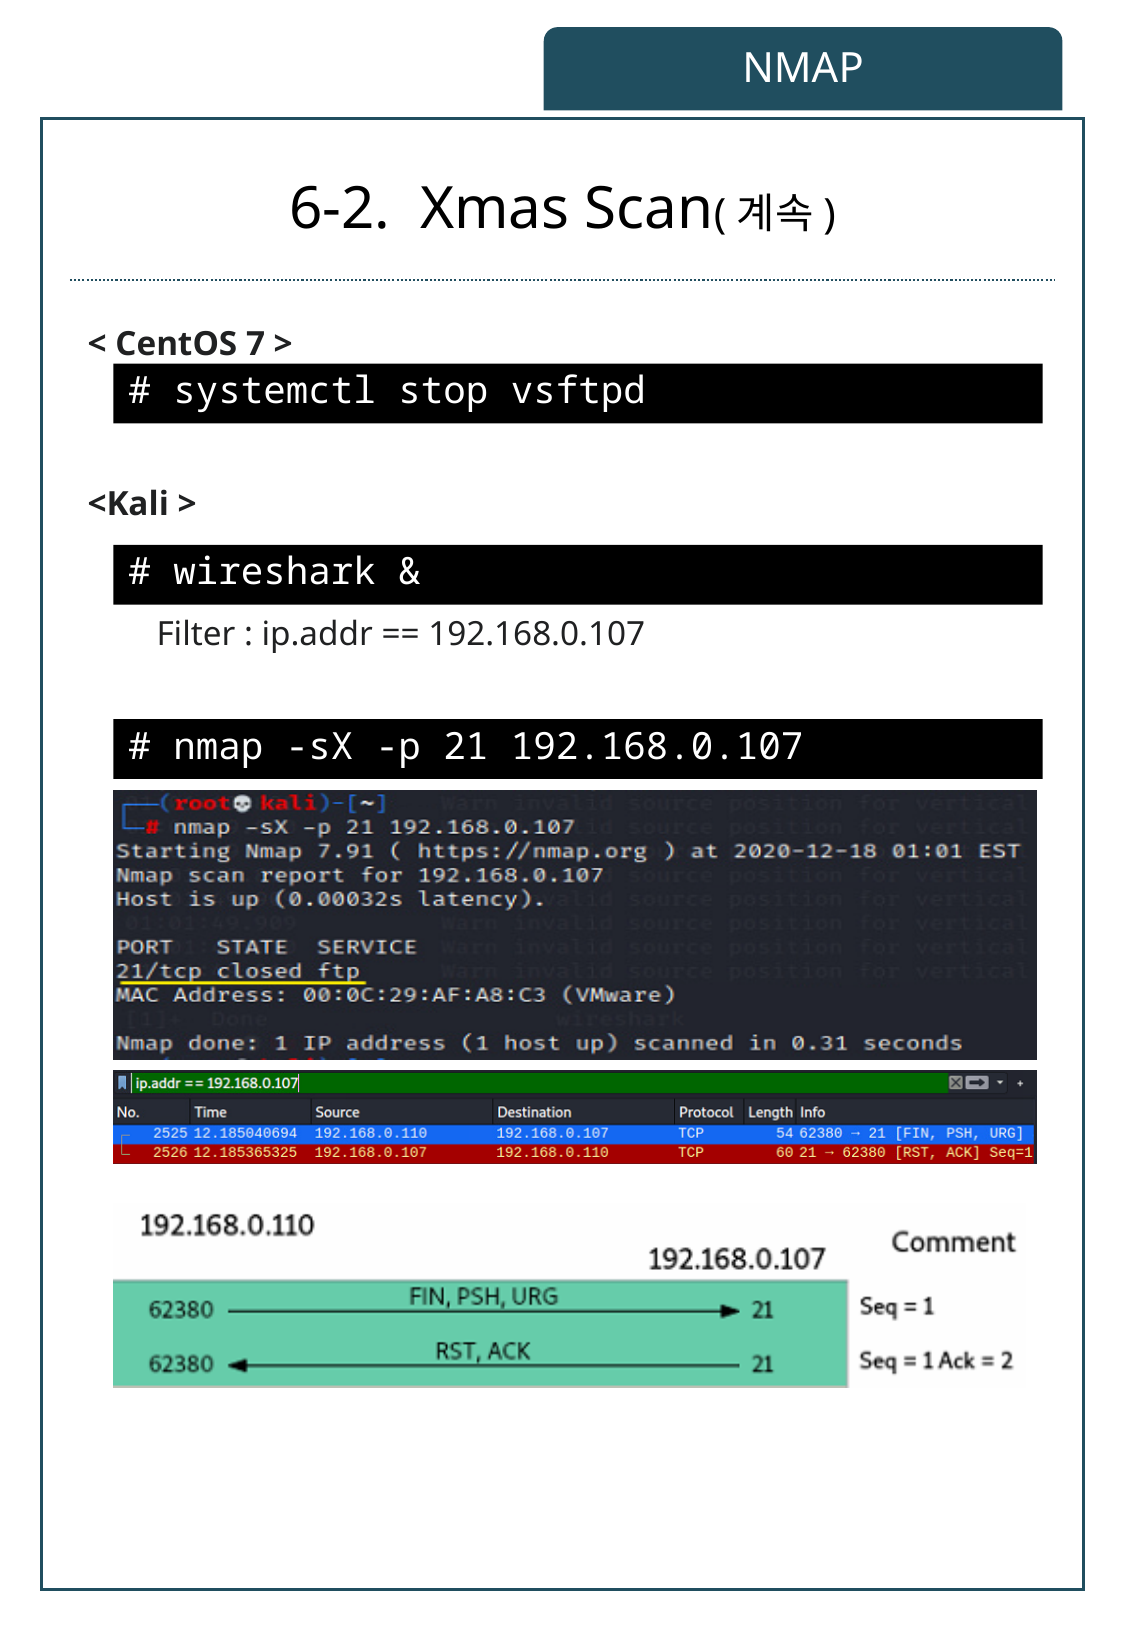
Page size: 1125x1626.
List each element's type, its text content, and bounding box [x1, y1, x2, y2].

text_box [542, 26, 1064, 112]
text_box # systemctl stop vsftpd [113, 363, 1043, 424]
text_box # nmap -sX -p 21 192.168.0.107 [113, 719, 1043, 779]
picture [113, 1203, 1026, 1389]
text_box Filter : ip.addr == 192.168.0.107 [141, 609, 1043, 665]
title 6-2. Xmas Scan(계속) [77, 152, 1048, 267]
text_box < CentOS 7 > [72, 319, 1043, 370]
text_box <Kali > [72, 478, 1043, 529]
picture [113, 790, 1037, 1060]
text_box [41, 118, 1084, 1591]
picture [113, 1070, 1037, 1164]
text_box NMAP [560, 35, 1046, 103]
text_box # wireshark & [113, 544, 1043, 605]
